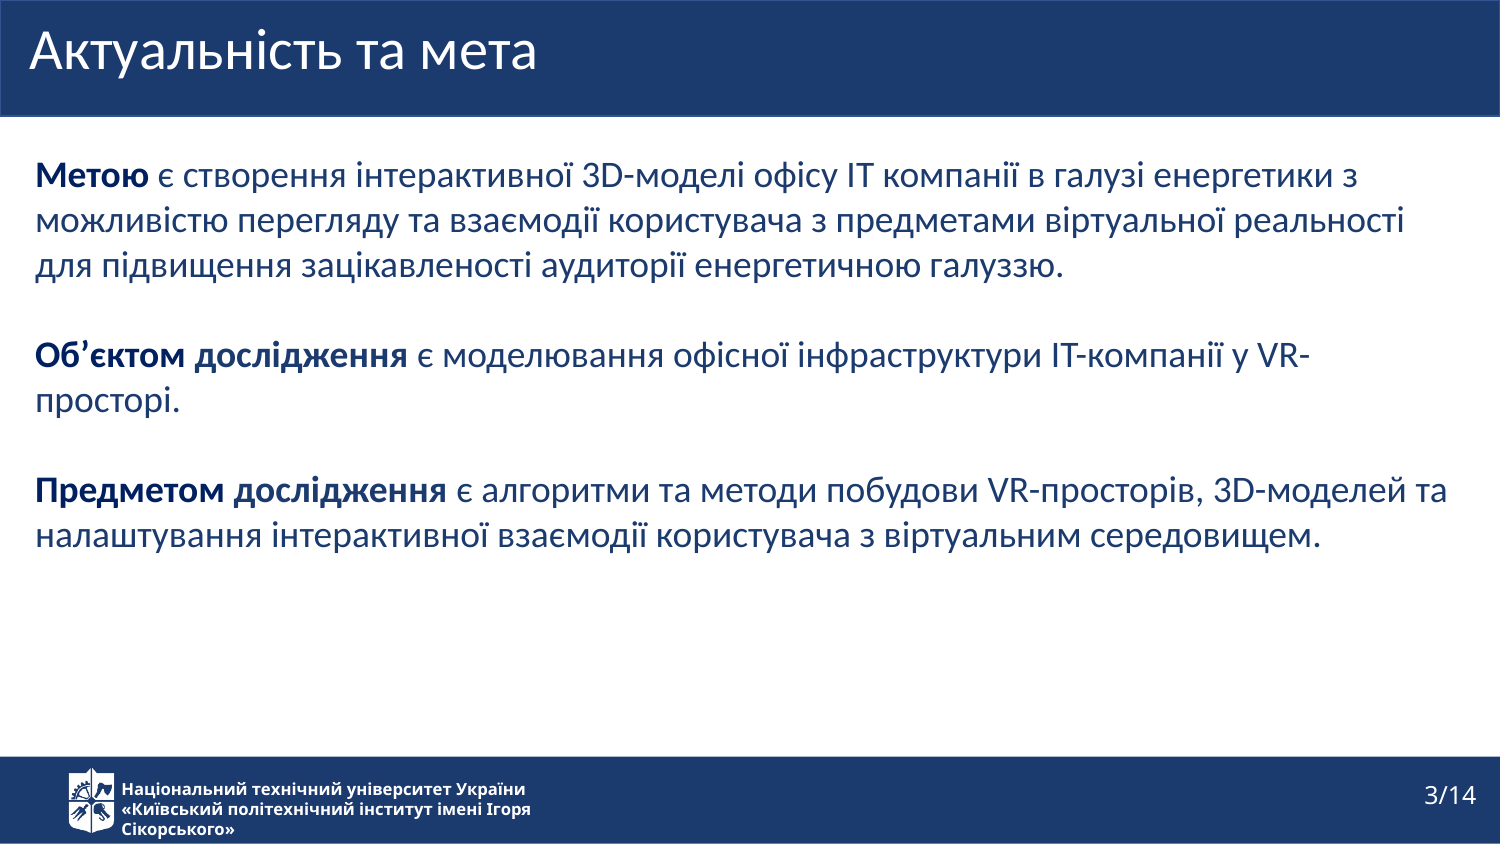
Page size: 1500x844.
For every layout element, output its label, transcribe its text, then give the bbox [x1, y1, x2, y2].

list Актуальність та мета [29, 29, 1471, 101]
picture [66, 767, 116, 833]
list Метою є створення інтерактивної 3D-моделі офісу IT компанії в галузі енергетики з можливістю перегляду та взаємодії користувача з предметами віртуальної реальності для підвищення зацікавленості аудиторії енергетичною галуззю. Об’єктом дослідження є моделювання офісної інфраструктури IT-компанії у VR-просторі. Предметом дослідження є алгоритми та методи побудови VR-просторів, 3D-моделей та налаштування інтерактивної взаємодії користувача з віртуальним середовищем. [23, 144, 1465, 736]
text_box 3/14 [1358, 779, 1477, 821]
